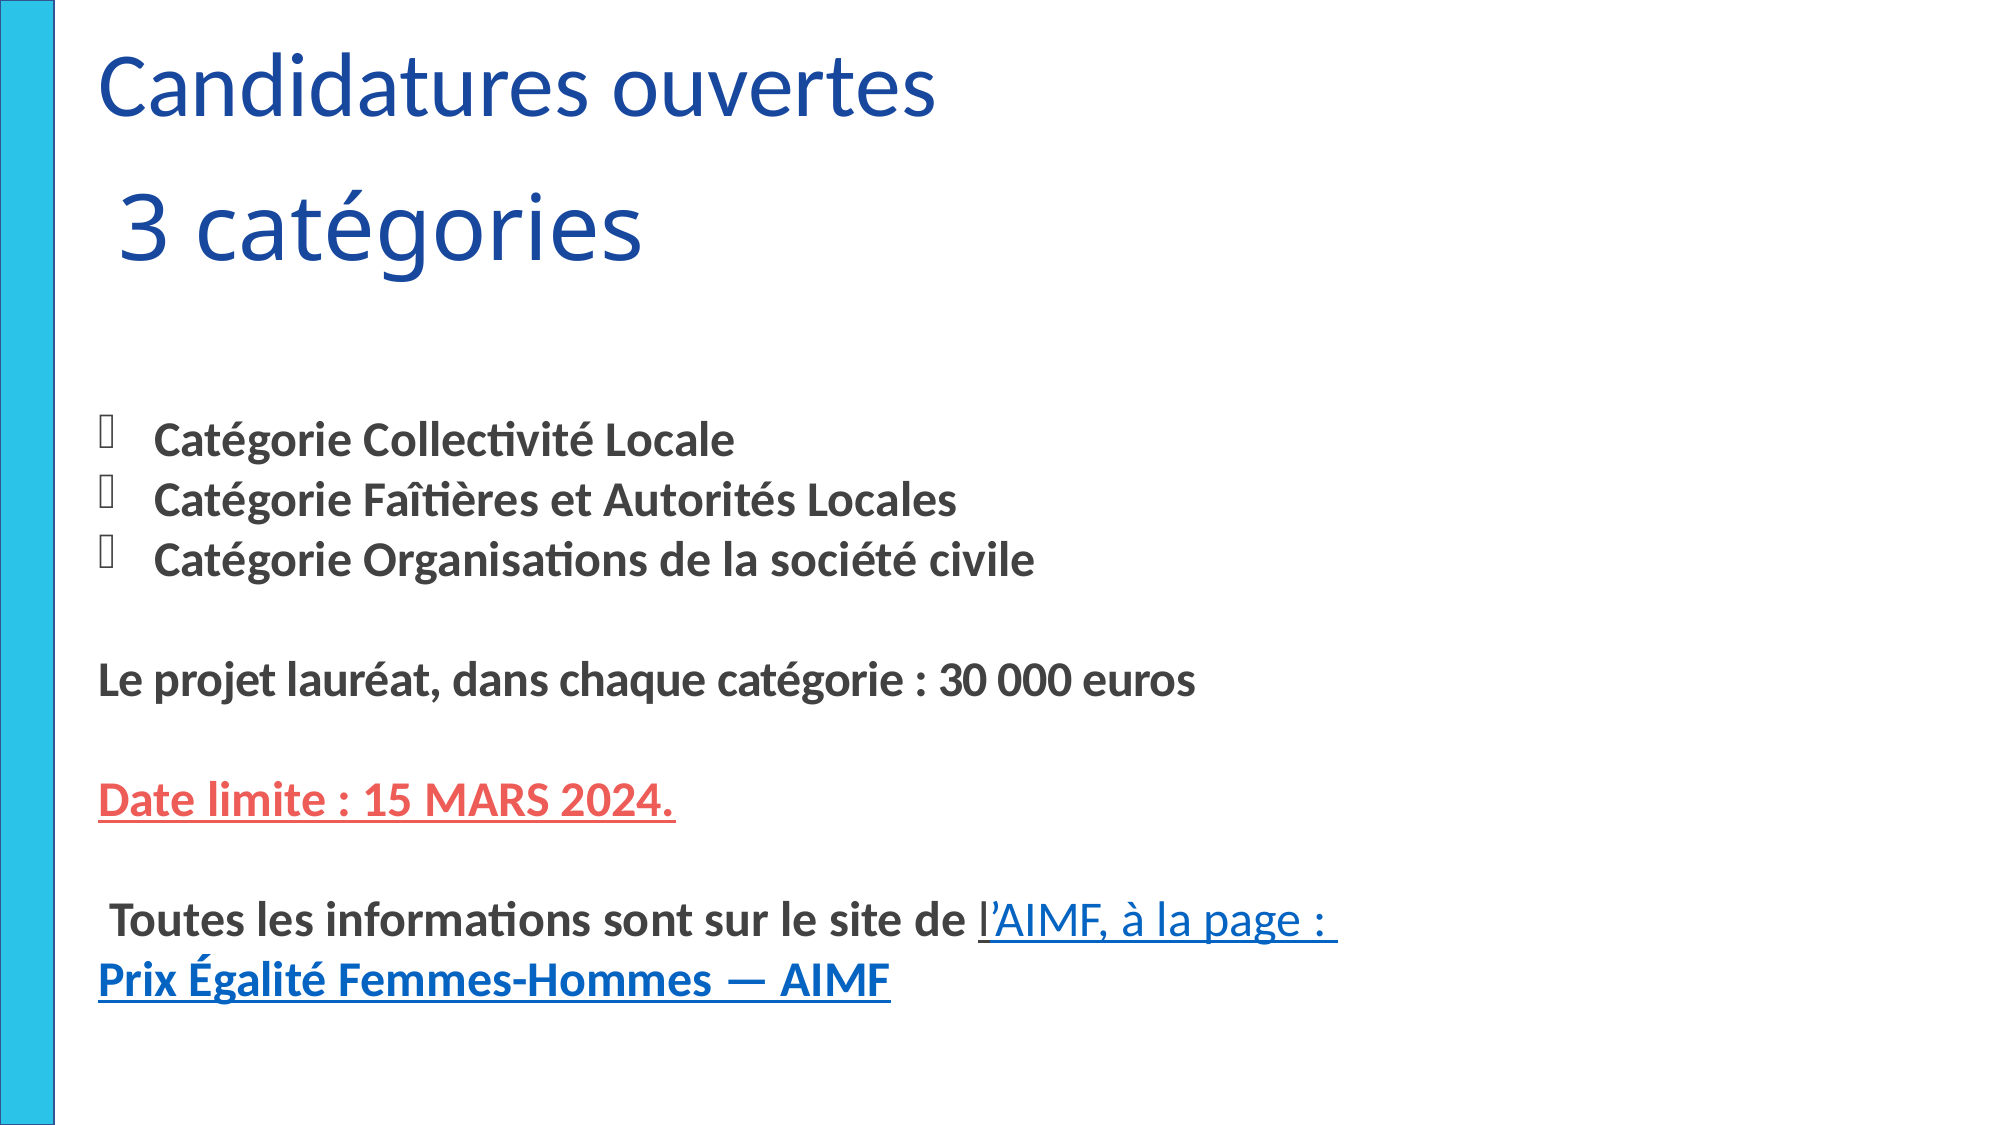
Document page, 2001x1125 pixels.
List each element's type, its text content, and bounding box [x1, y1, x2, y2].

text_box Catégorie Collectivité Locale Catégorie Faîtières et Autorités Locales Catégorie Organisations de la société civile Le projet lauréat, dans chaque catégorie : 30 000 euros Date limite : 15 MARS 2024. Toutes les informations sont sur le site de l’AIMF, à la page : Prix Égalité Femmes-Hommes — AIMF [83, 354, 1943, 1014]
text_box Candidatures ouvertes 3 catégories [83, 29, 1791, 152]
text_box [0, 0, 55, 1125]
